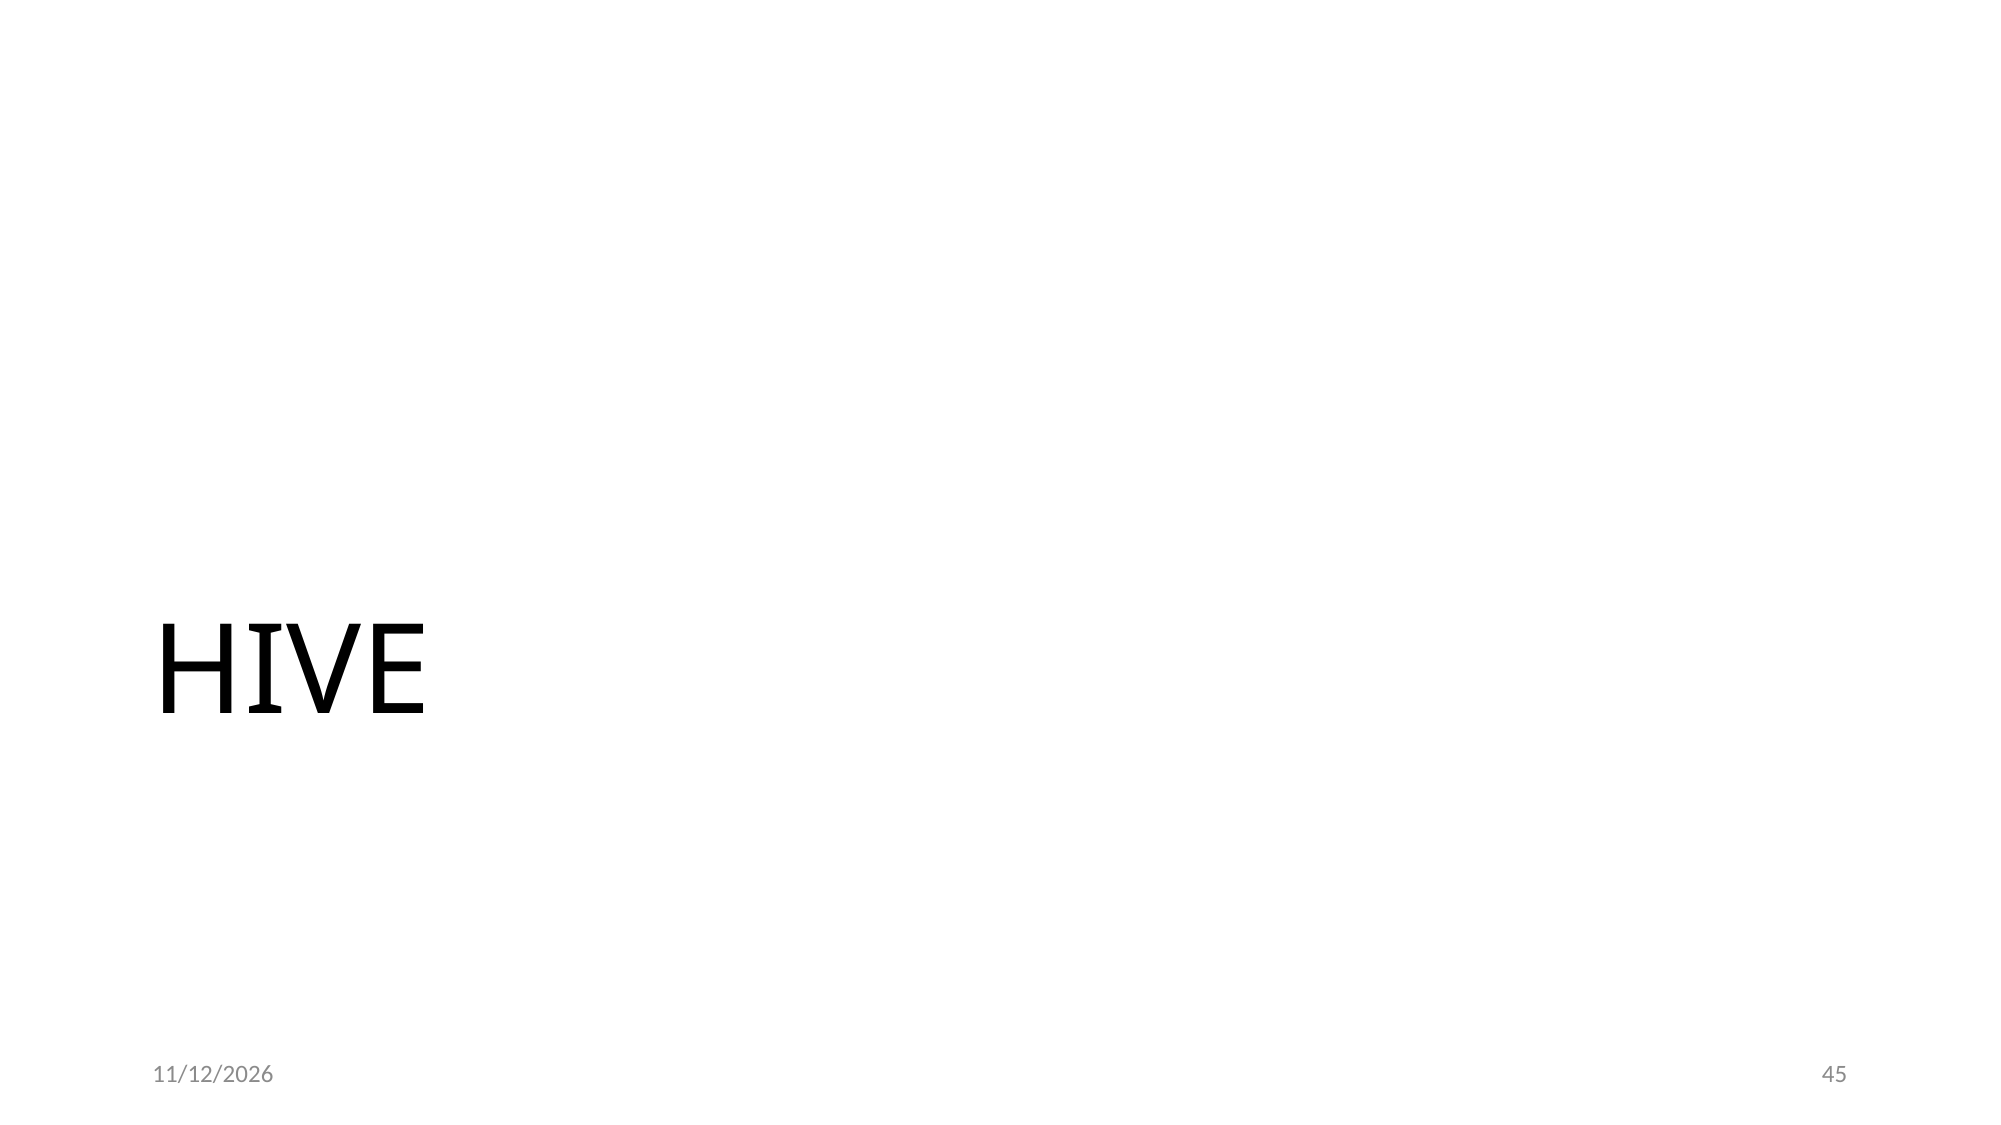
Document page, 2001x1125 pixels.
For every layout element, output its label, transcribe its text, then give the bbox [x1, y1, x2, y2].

slide_number 45 [1412, 1042, 1863, 1103]
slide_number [137, 1042, 588, 1103]
title HIVE [136, 280, 1862, 749]
